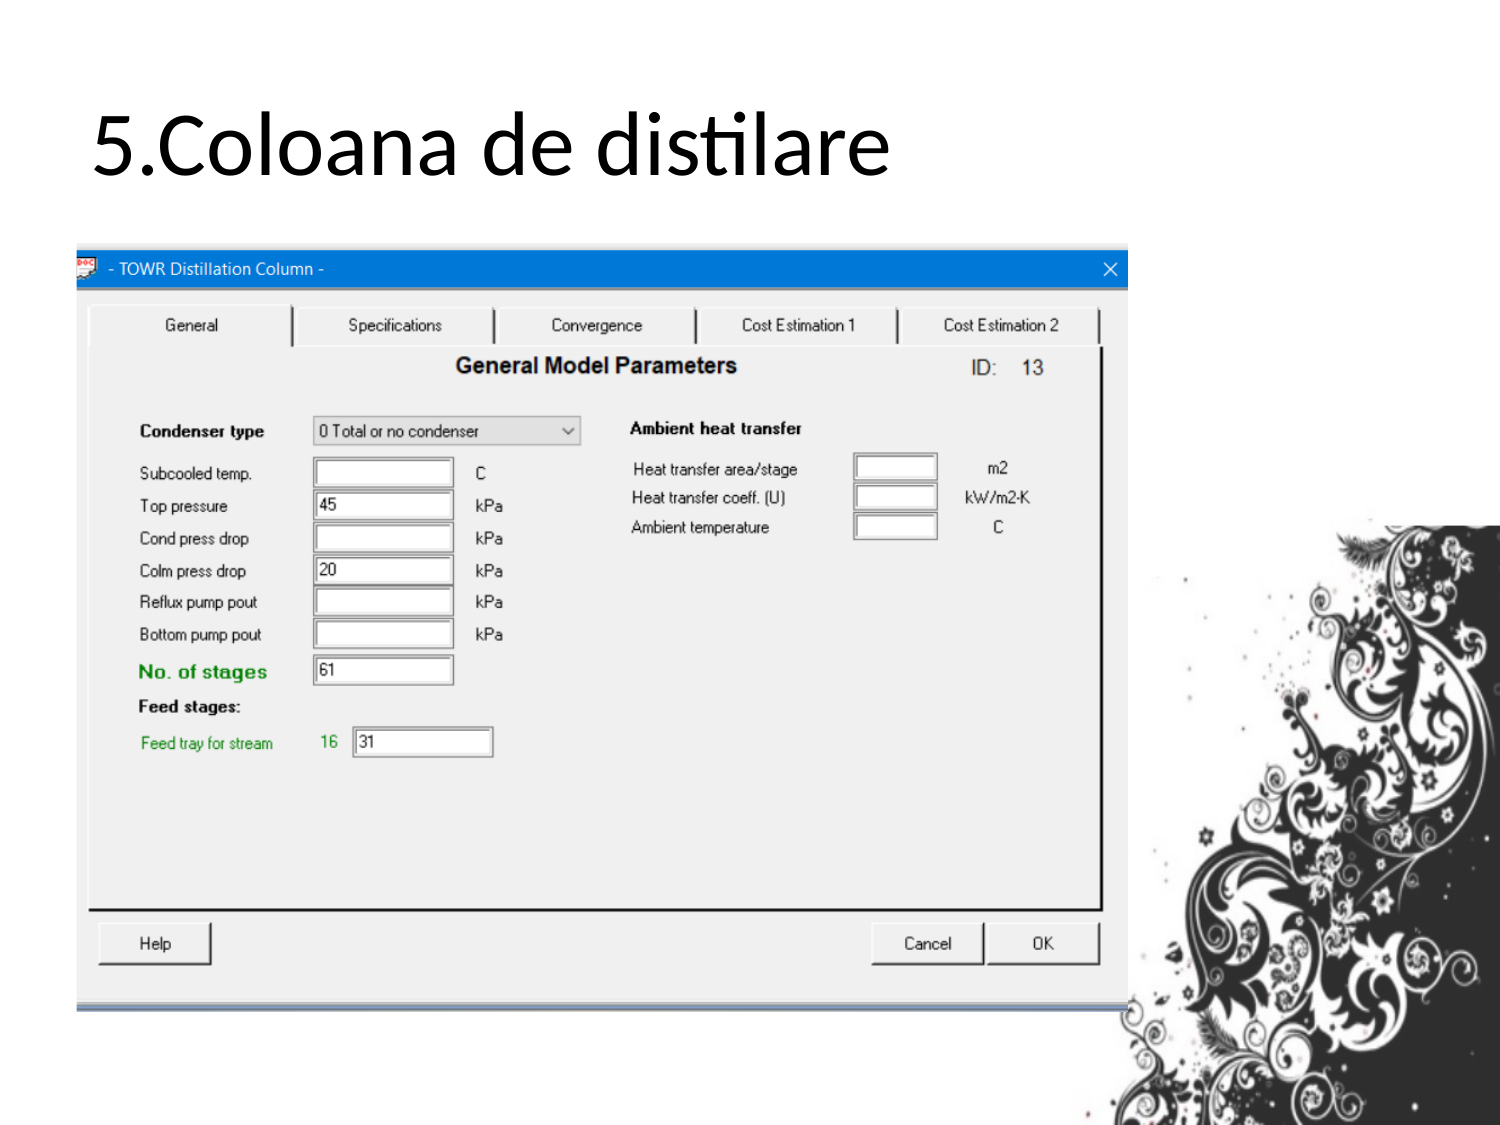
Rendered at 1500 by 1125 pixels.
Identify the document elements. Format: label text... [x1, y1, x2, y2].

title 5.Coloana de distilare [75, 45, 1425, 233]
picture [76, 243, 1129, 1013]
title 9.Fluxuri de ieșire coloana SCDS [0, 0, 1500, 1125]
